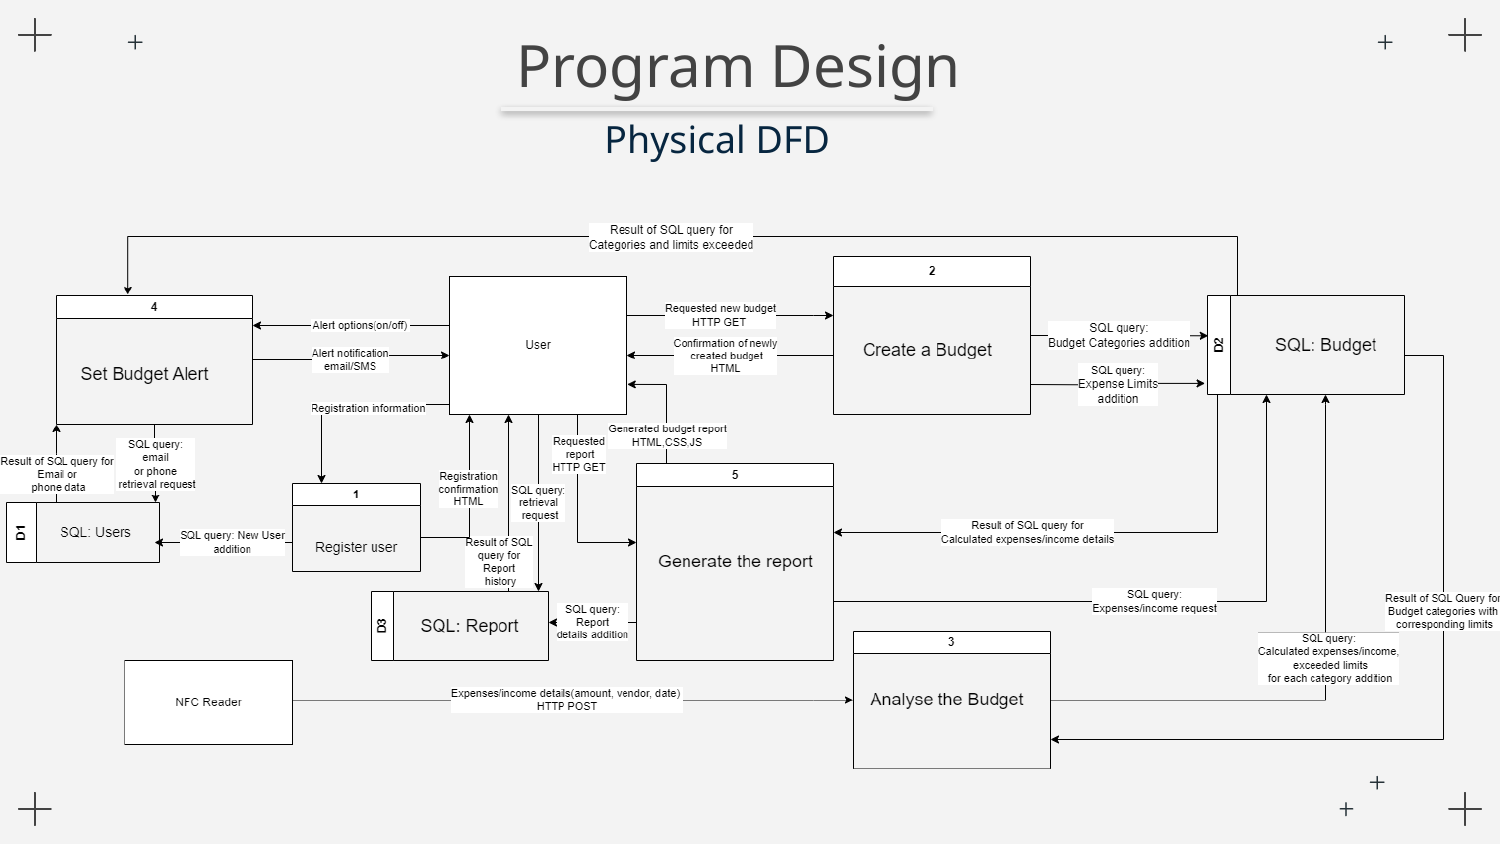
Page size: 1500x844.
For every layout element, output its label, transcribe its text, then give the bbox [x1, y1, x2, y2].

picture [113, 13, 157, 80]
title Program Design [501, 13, 999, 109]
picture [1364, 13, 1407, 80]
text_box Physical DFD [589, 116, 846, 169]
picture [0, 222, 1500, 842]
